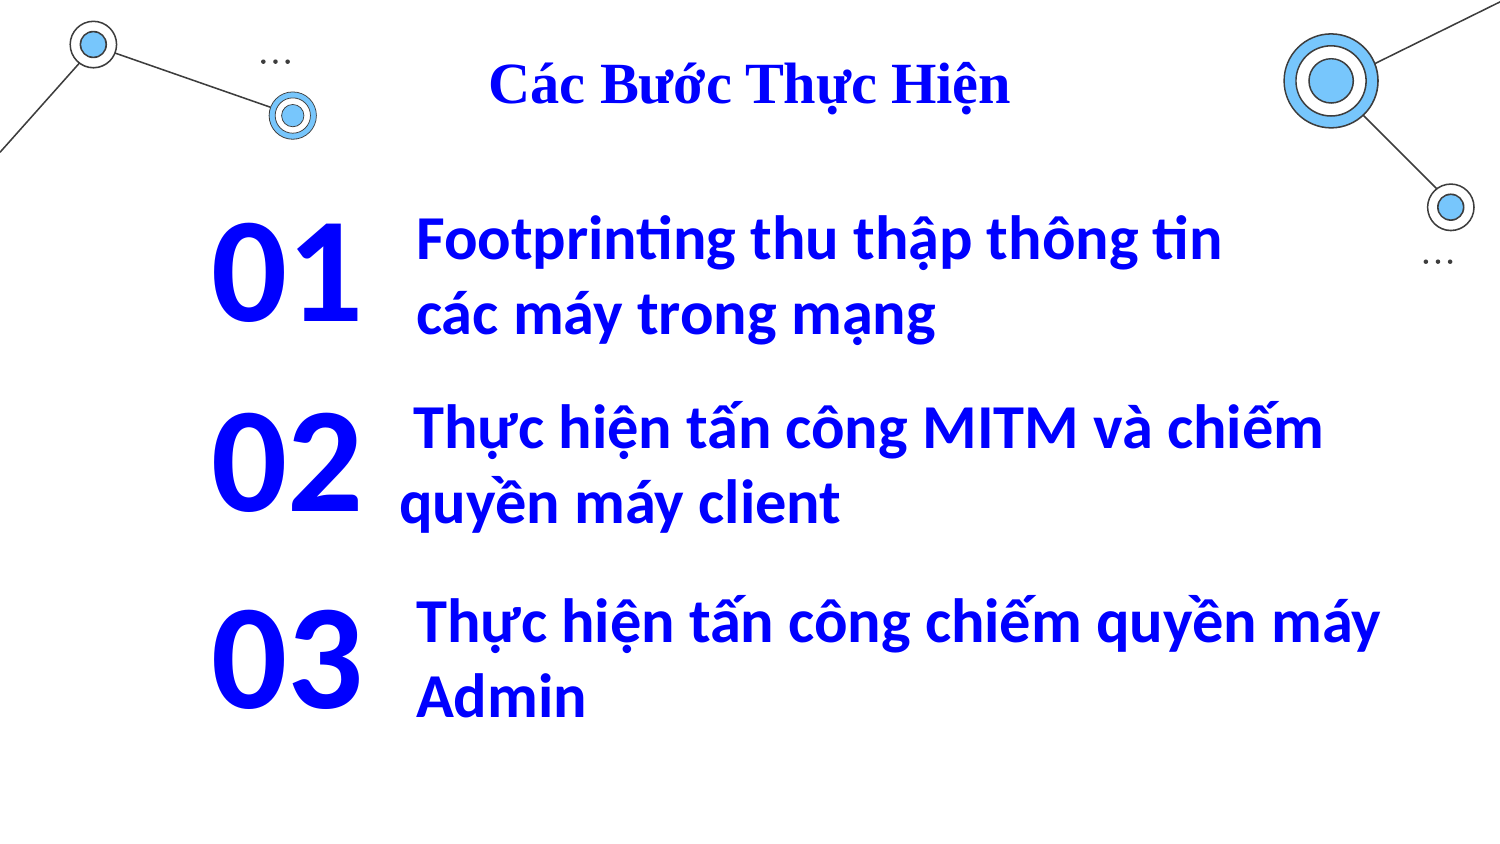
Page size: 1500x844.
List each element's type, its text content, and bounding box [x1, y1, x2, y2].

text_box 01 [190, 189, 385, 367]
subtitle Thực hiện tấn công chiếm quyền máy Admin [401, 564, 1500, 742]
text_box Footprinting thu thập thông tin các máy trong mạng [401, 182, 1309, 360]
text_box Thực hiện tấn công MITM và chiếm quyền máy client [384, 371, 1461, 537]
text_box 02 [190, 367, 385, 557]
text_box 03 [190, 576, 385, 754]
title Các Bước Thực Hiện [257, 30, 1243, 129]
